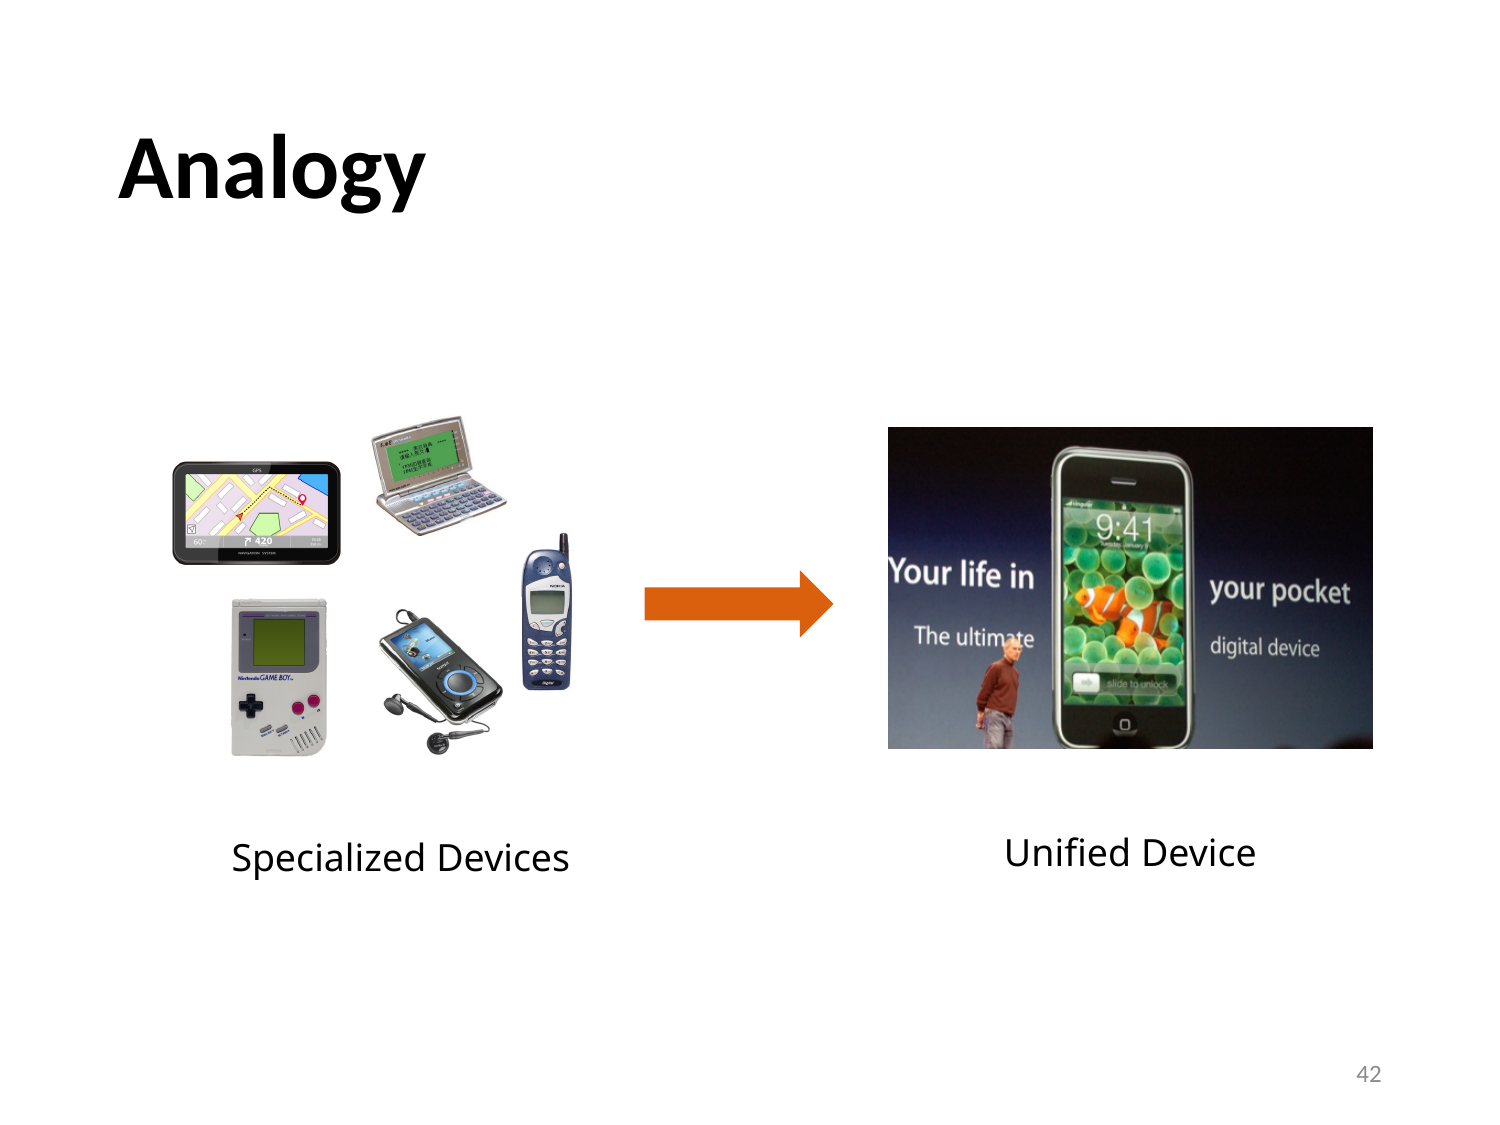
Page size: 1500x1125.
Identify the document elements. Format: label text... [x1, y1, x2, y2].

text_box Unified Device [989, 821, 1272, 882]
text_box Specialized Devices [216, 827, 586, 887]
picture [352, 528, 579, 768]
picture [163, 447, 350, 579]
title Analogy [103, 59, 1397, 278]
text_box [644, 570, 834, 638]
picture [368, 405, 510, 536]
slide_number 42 [1059, 1042, 1397, 1103]
picture [230, 597, 328, 758]
picture [888, 427, 1373, 749]
